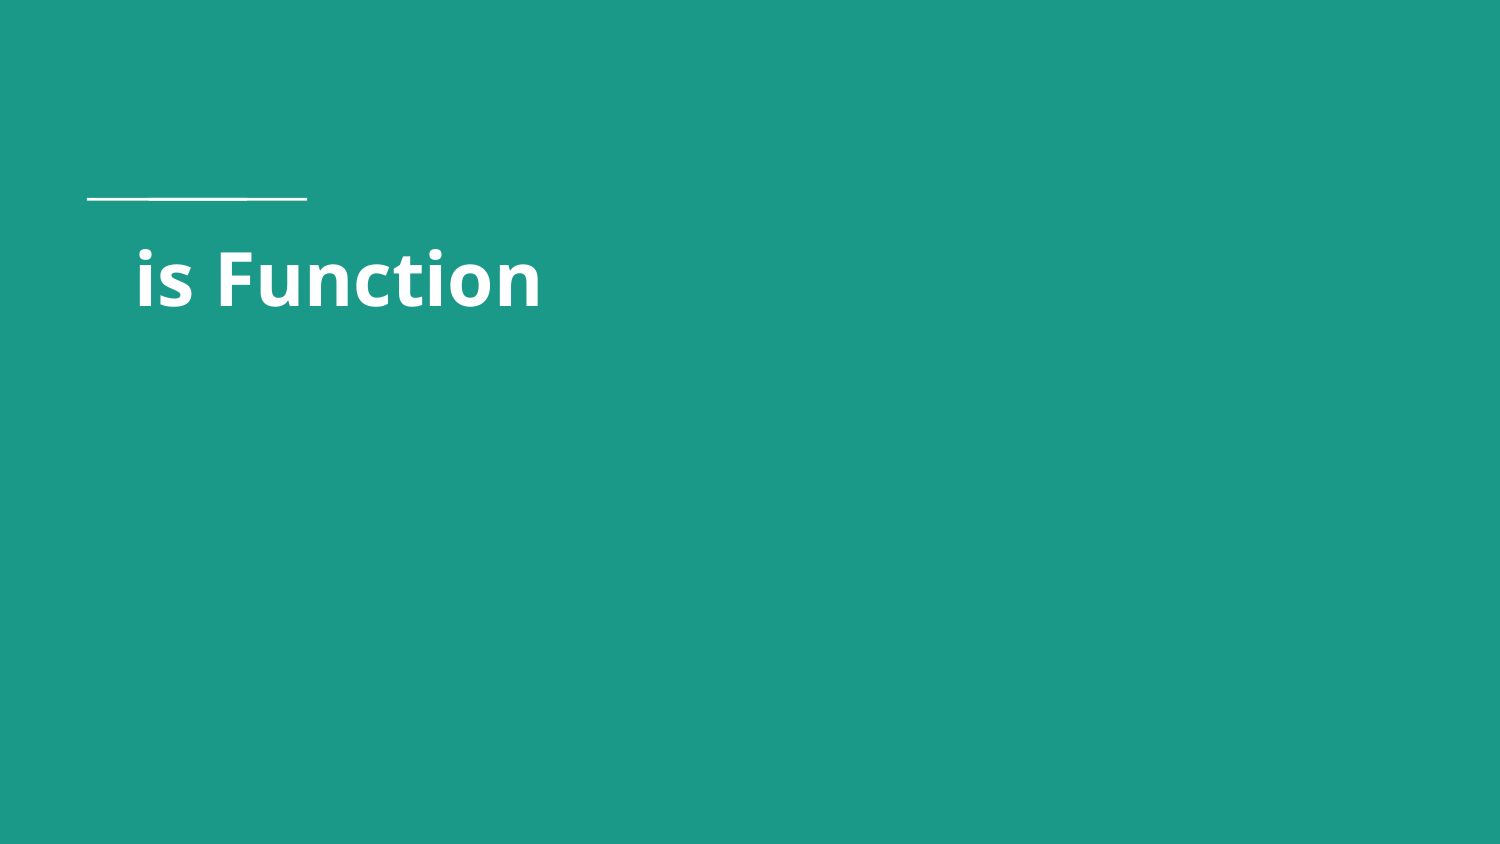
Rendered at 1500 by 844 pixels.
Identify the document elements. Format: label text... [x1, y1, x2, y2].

title is Function [119, 216, 1381, 466]
